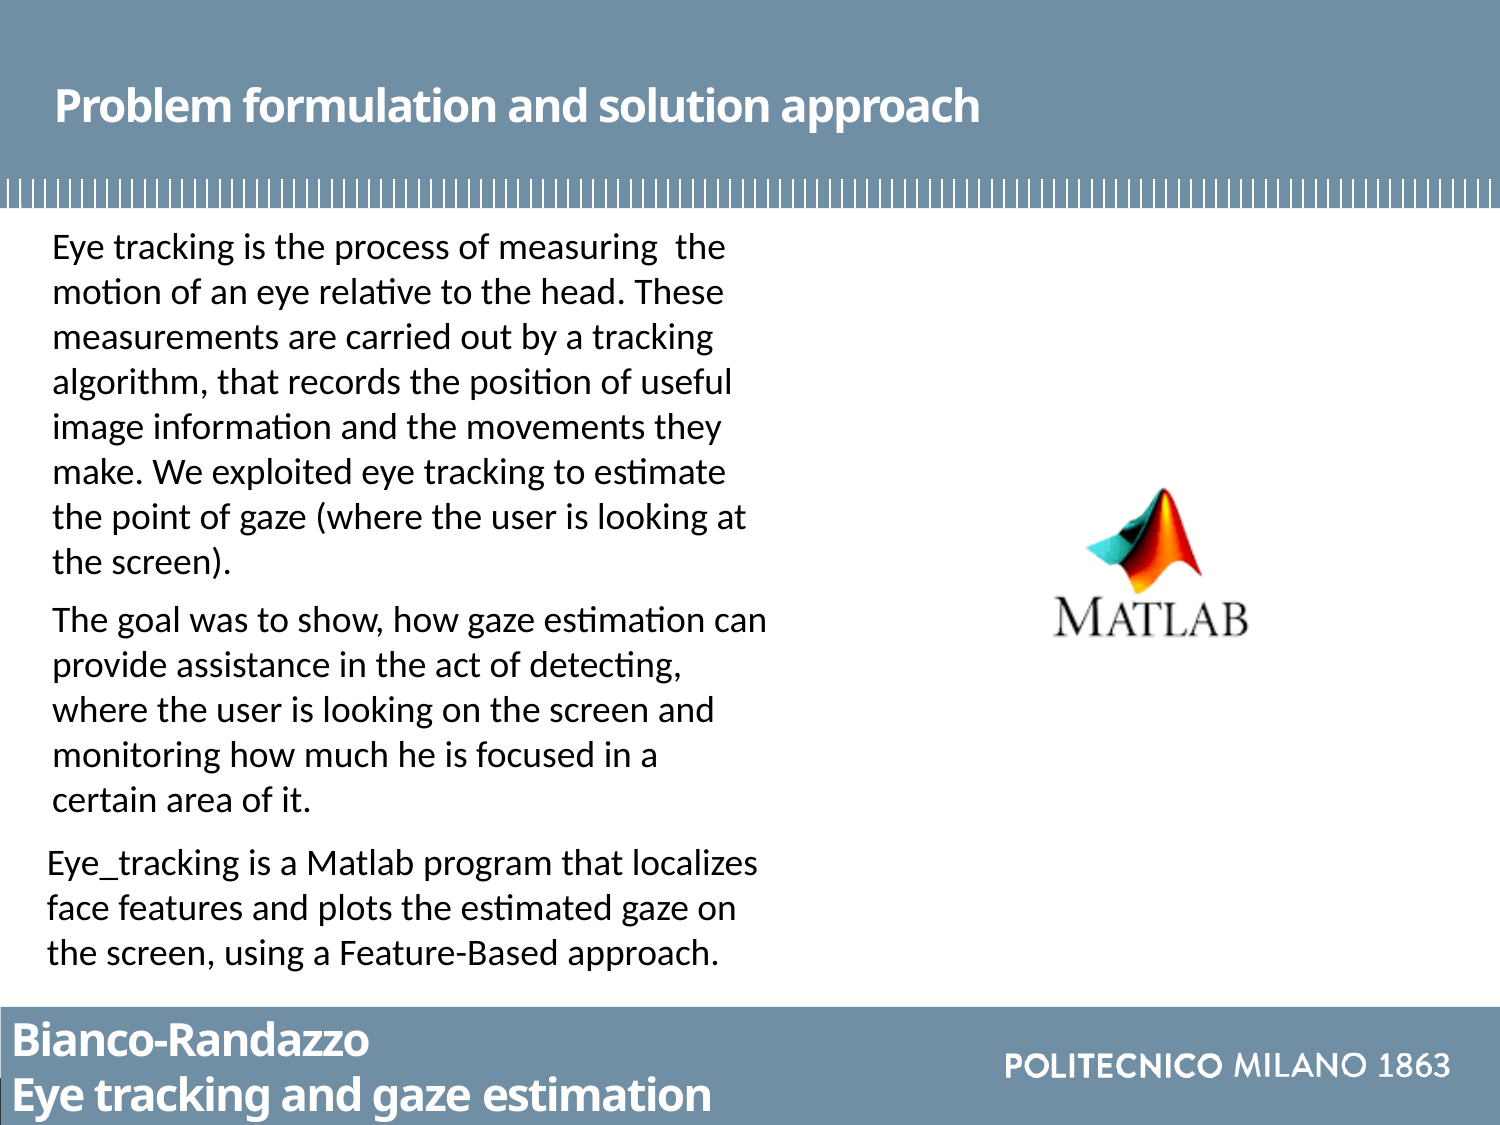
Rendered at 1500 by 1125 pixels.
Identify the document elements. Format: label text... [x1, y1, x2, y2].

text_box [999, 1040, 1456, 1089]
text_box [0, 0, 1500, 209]
text_box Eye tracking is the process of measuring the motion of an eye relative to the head. These measurements are carried out by a tracking algorithm, that records the position of useful image information and the movements they make. We exploited eye tracking to estimate the point of gaze (where the user is looking at the screen). [37, 214, 788, 587]
title Problem formulation and solution approach [51, 74, 1136, 265]
text_box Bianco-Randazzo Eye tracking and gaze estimation [8, 1008, 893, 1121]
text_box [0, 1006, 1500, 1125]
picture [924, 386, 1378, 752]
text_box The goal was to show, how gaze estimation can provide assistance in the act of detecting, where the user is looking on the screen and monitoring how much he is focused in a certain area of it. [37, 587, 788, 828]
text_box Eye_tracking is a Matlab program that localizes face features and plots the estimated gaze on the screen, using a Feature-Based approach. [32, 830, 788, 980]
